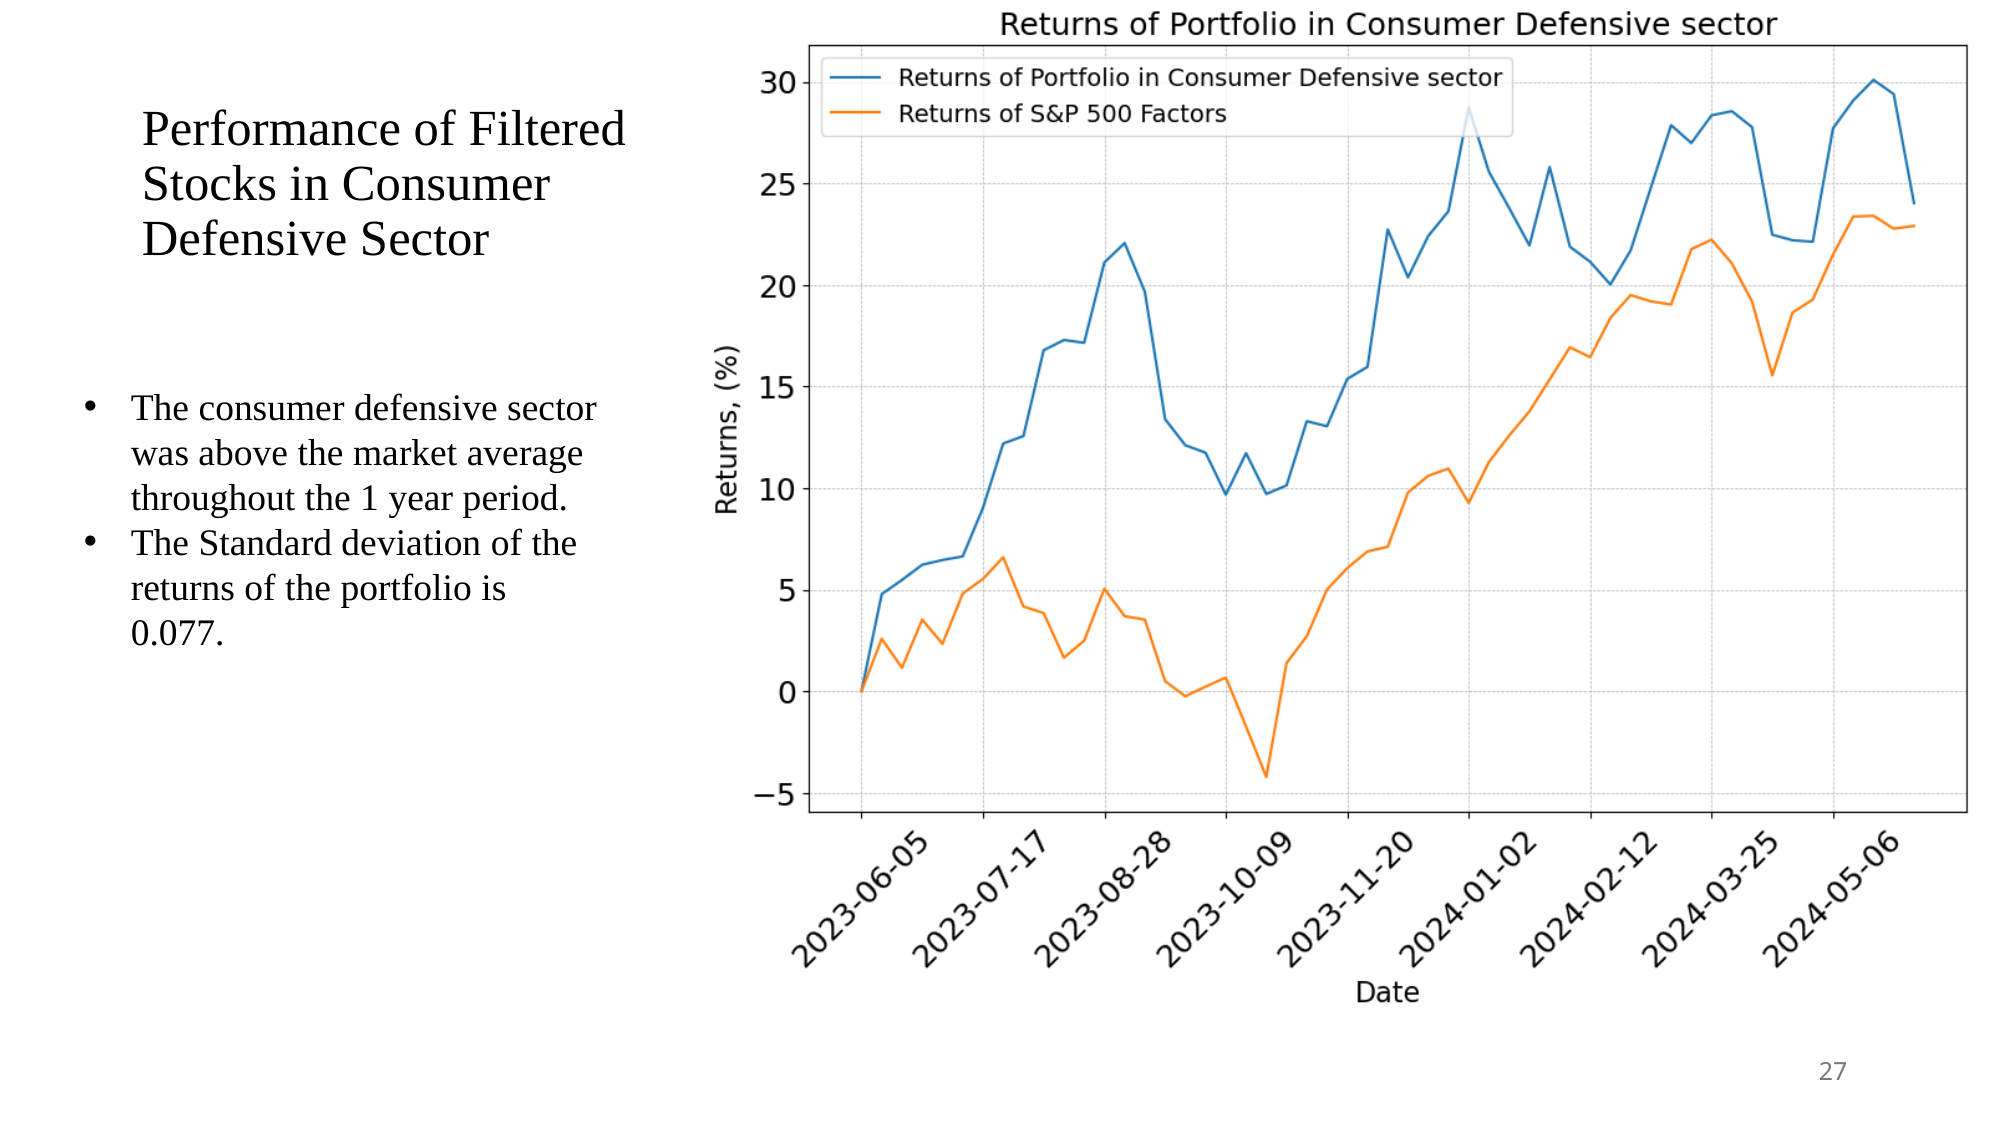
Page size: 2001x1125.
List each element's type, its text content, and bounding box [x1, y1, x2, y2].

picture [702, 0, 1979, 1022]
title Performance of Filtered Stocks in Consumer Defensive Sector [126, 75, 660, 293]
text_box The consumer defensive sector was above the market average throughout the 1 year period. The Standard deviation of the returns of the portfolio is 0.077. [69, 376, 625, 661]
slide_number 27 [1412, 1042, 1863, 1103]
